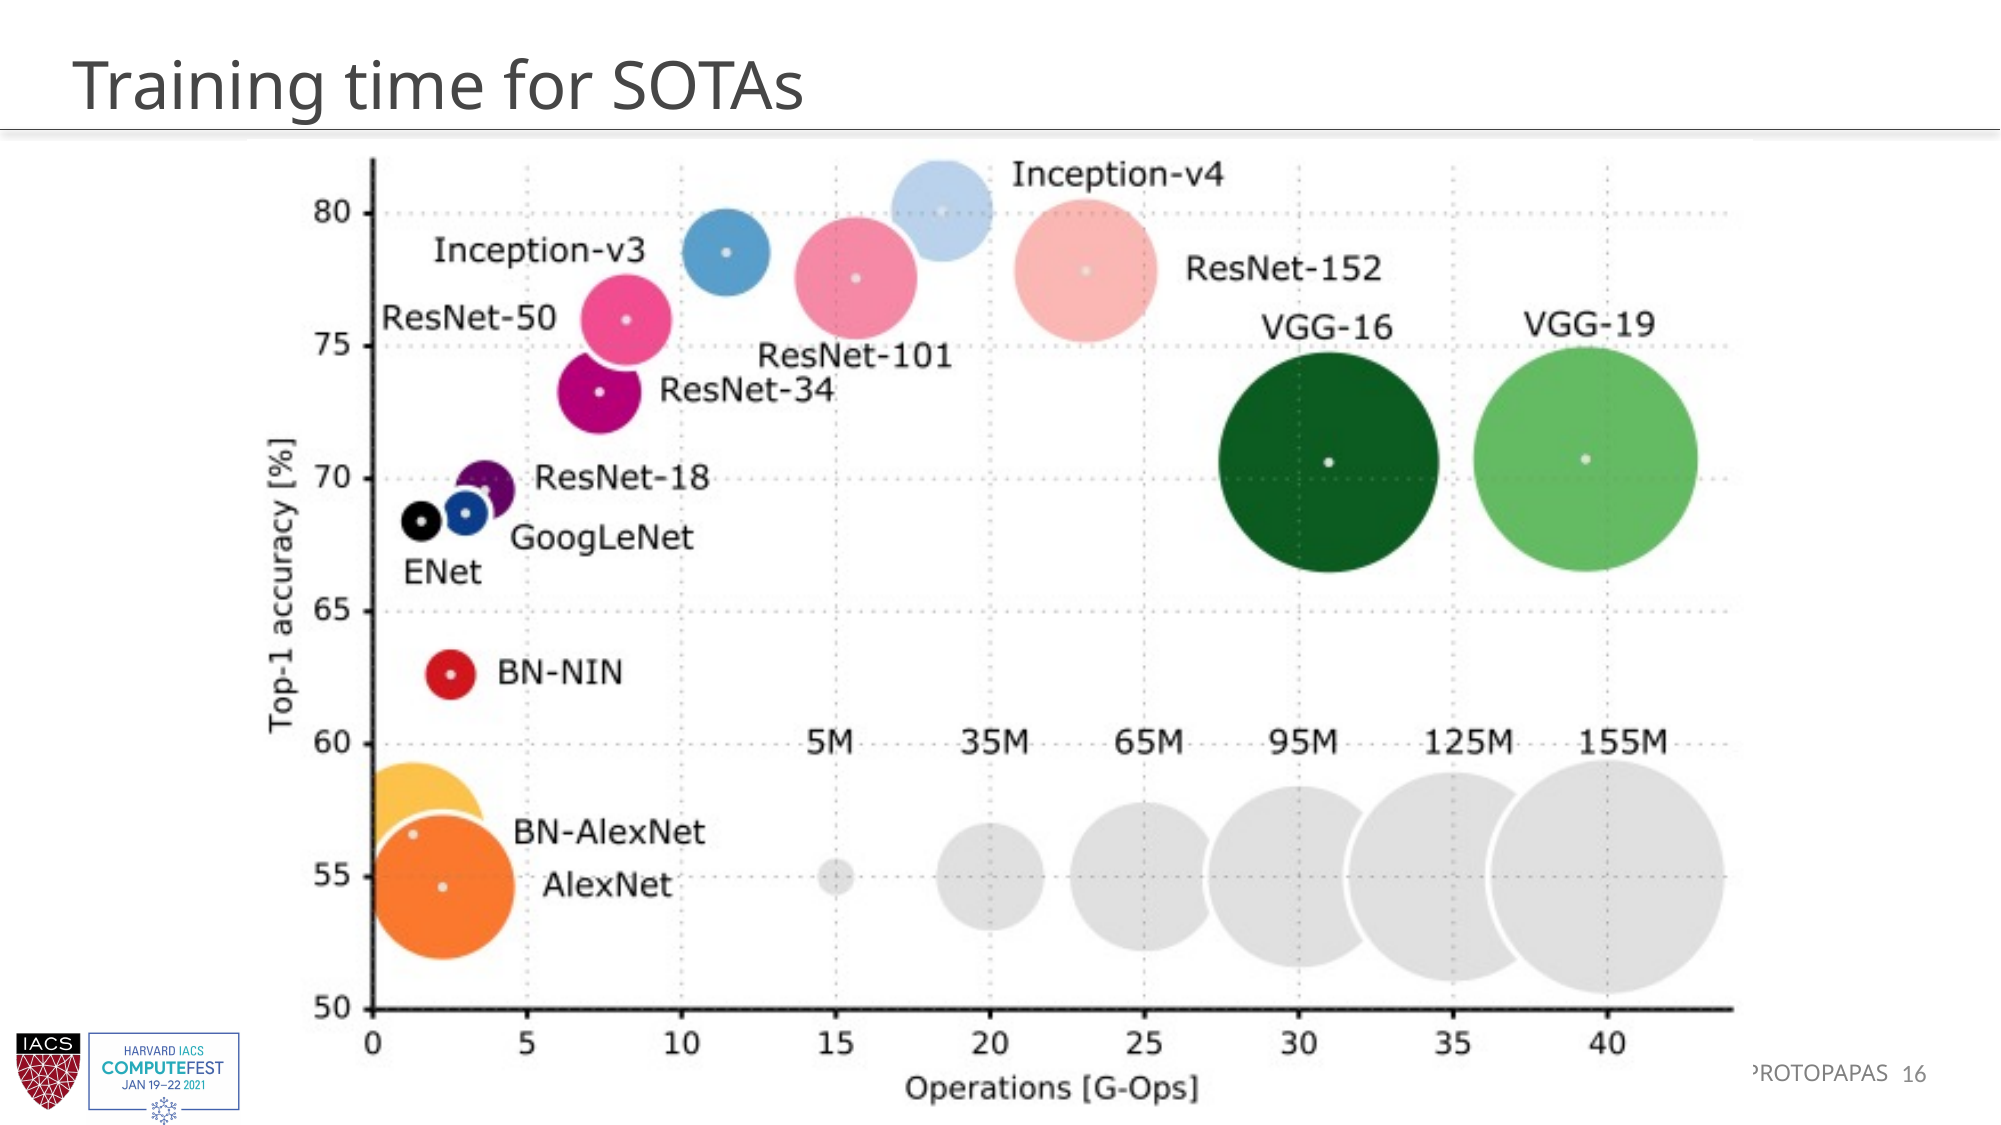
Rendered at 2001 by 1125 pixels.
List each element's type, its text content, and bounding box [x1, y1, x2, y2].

title Training time for SOTAs [57, 35, 1943, 162]
picture [86, 1030, 241, 1125]
slide_number 16 [1758, 1042, 1942, 1103]
picture [247, 139, 1753, 1125]
picture [14, 1033, 82, 1110]
